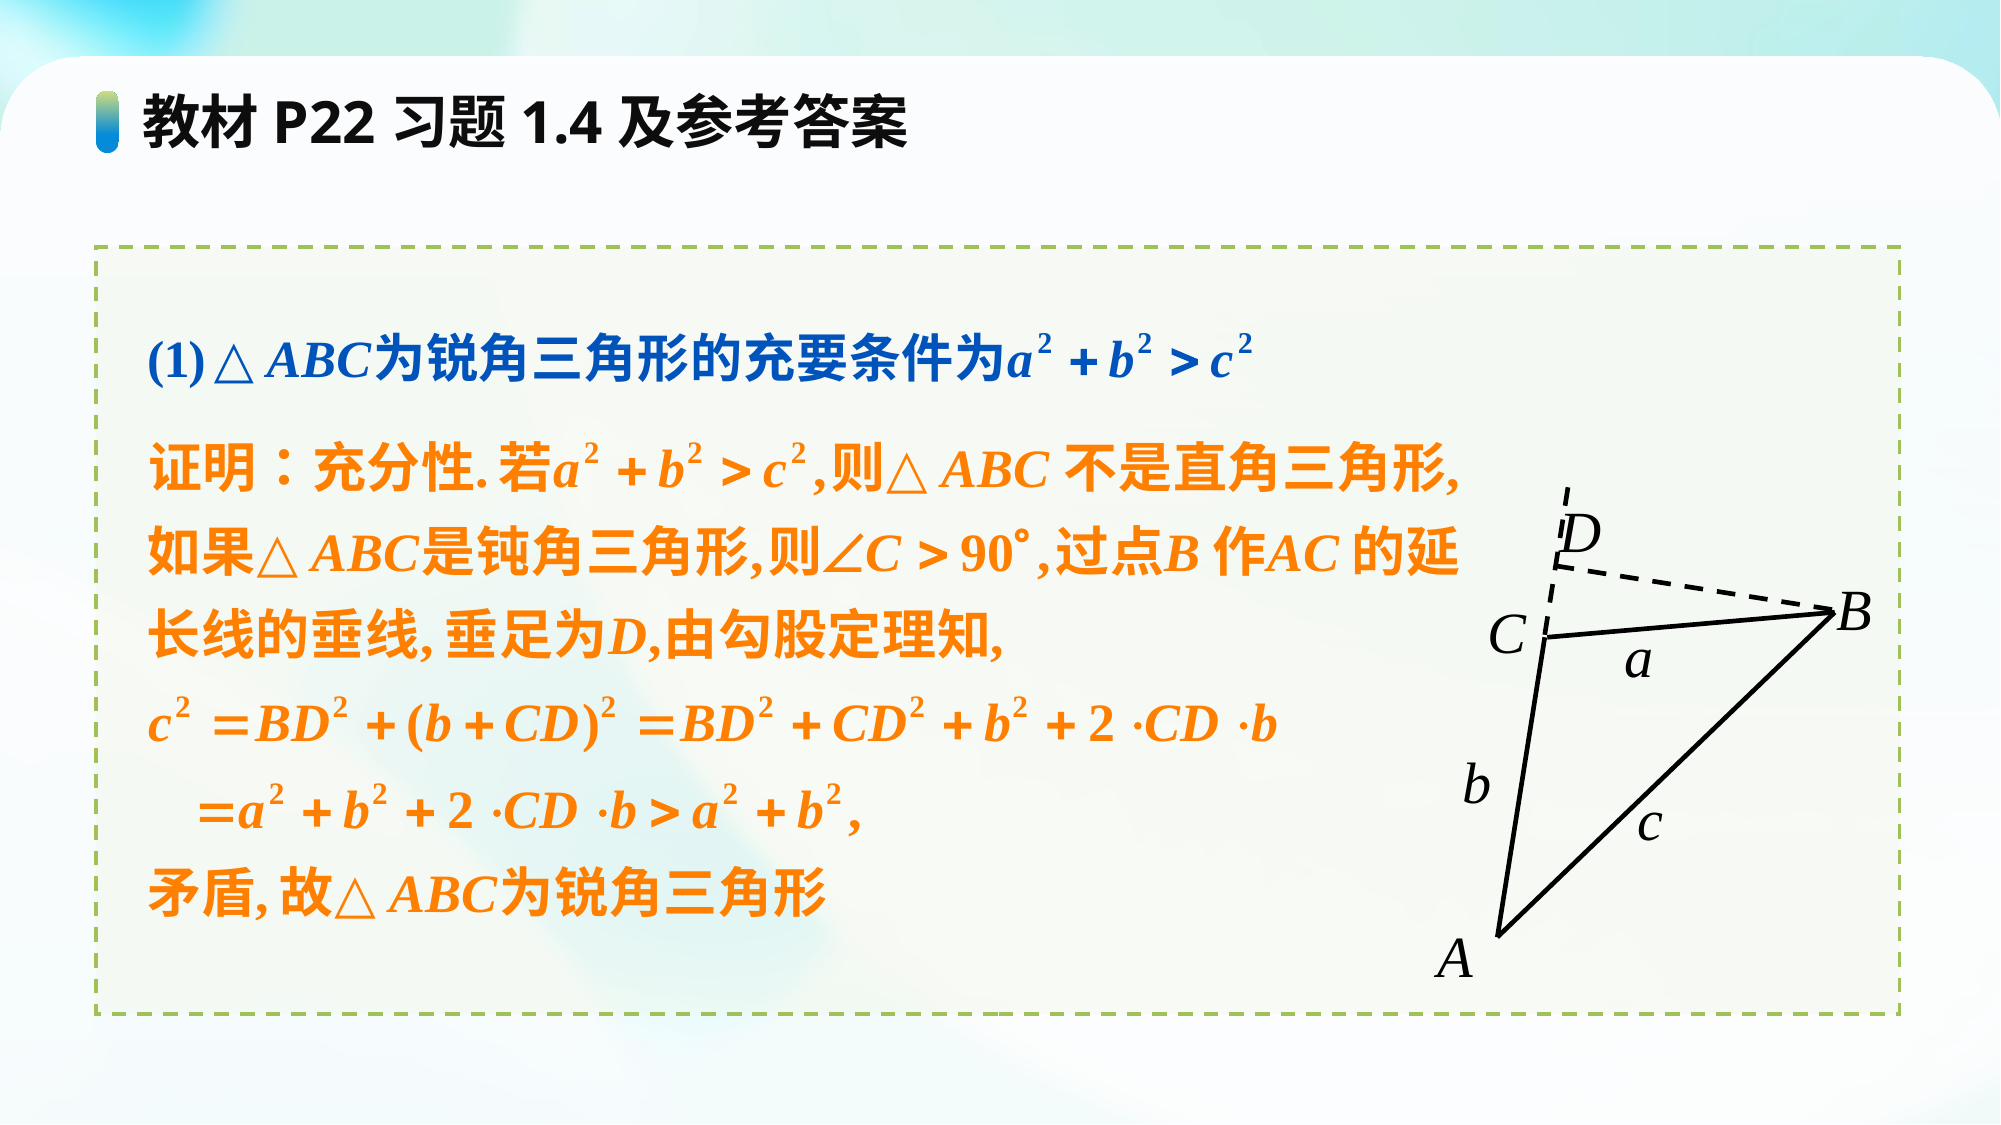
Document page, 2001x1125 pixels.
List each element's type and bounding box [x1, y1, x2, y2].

text_box [139, 424, 1471, 937]
text_box [1544, 484, 1832, 635]
text_box [139, 317, 1266, 403]
text_box [1422, 564, 1910, 998]
picture [0, 0, 2000, 1125]
text_box [95, 77, 1117, 164]
